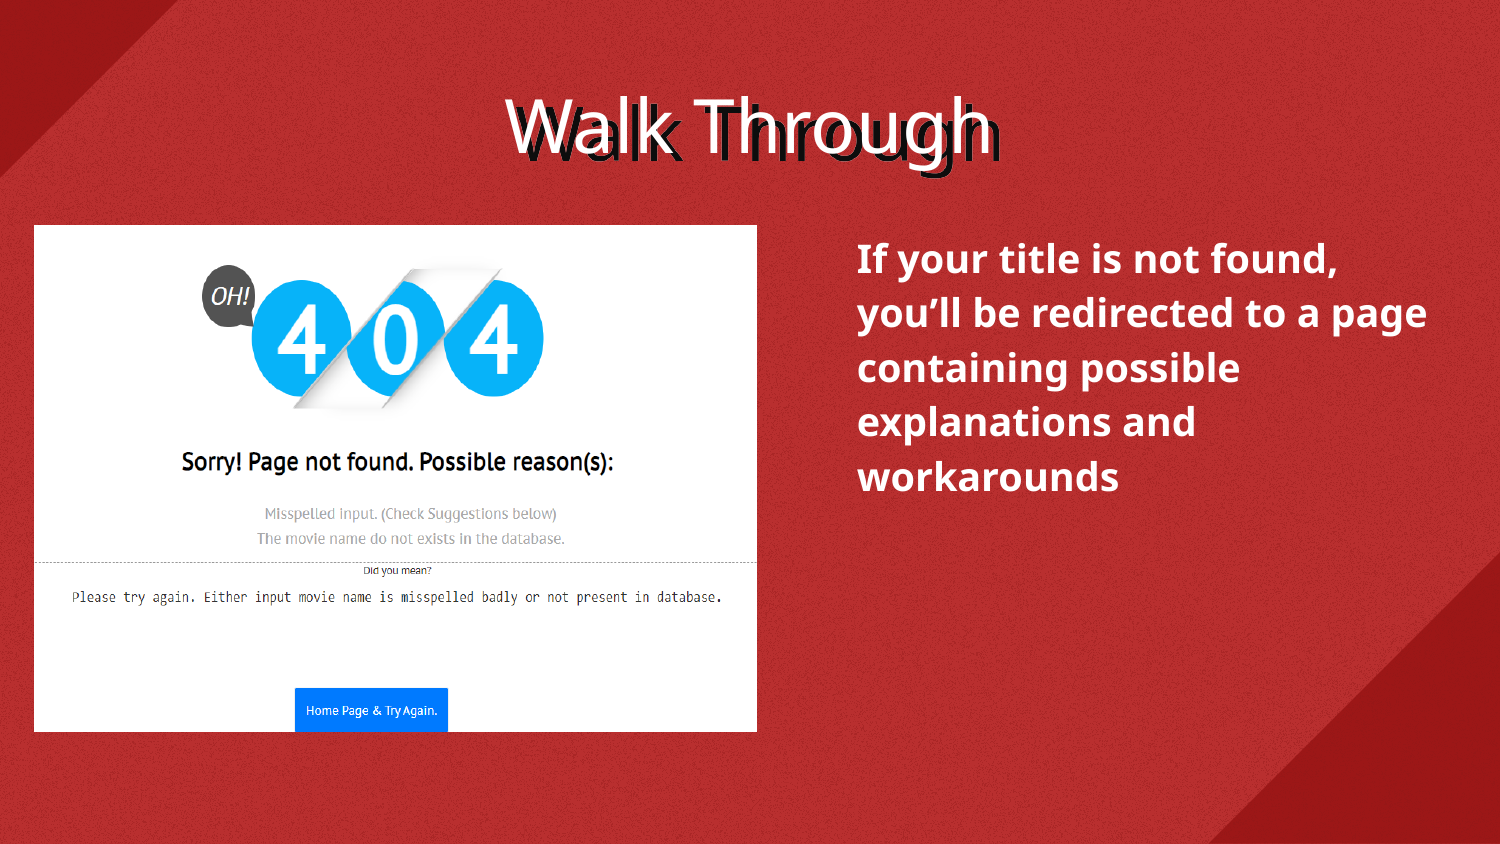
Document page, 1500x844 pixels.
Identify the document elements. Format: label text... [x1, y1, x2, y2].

picture [34, 225, 757, 733]
list If your title is not found, you’ll be redirected to a page containing possible explanations and workarounds [841, 211, 1445, 710]
title Walk Through [118, 63, 1382, 161]
